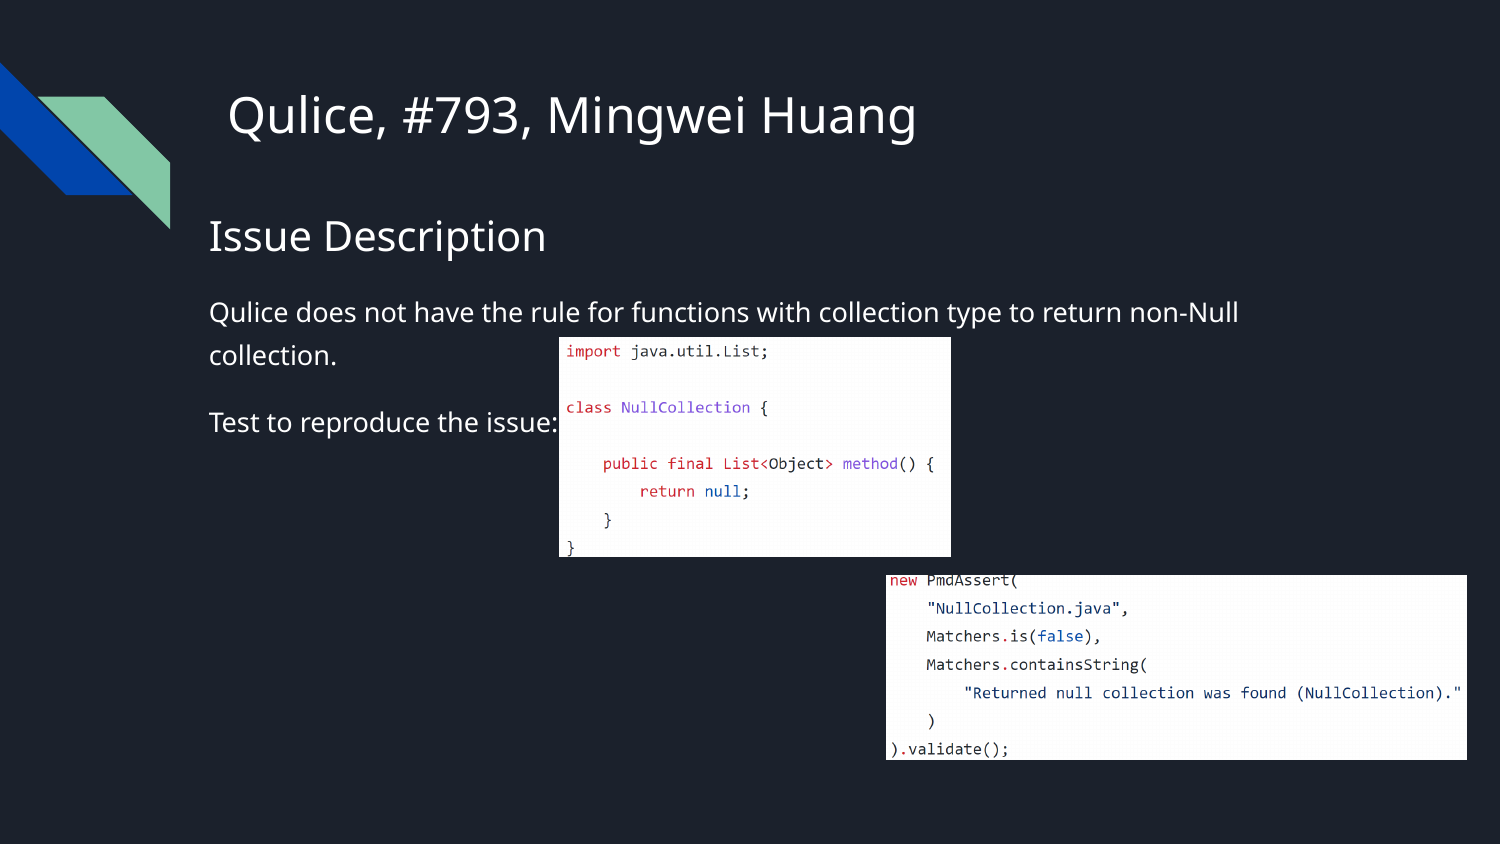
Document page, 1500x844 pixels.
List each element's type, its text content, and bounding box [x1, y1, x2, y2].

list Issue Description Qulice does not have the rule for functions with collection type to return non-Null collection. Test to reproduce the issue: [193, 183, 1349, 661]
title Qulice, #793, Mingwei Huang [212, 64, 1368, 215]
picture [886, 575, 1467, 760]
picture [559, 337, 952, 558]
